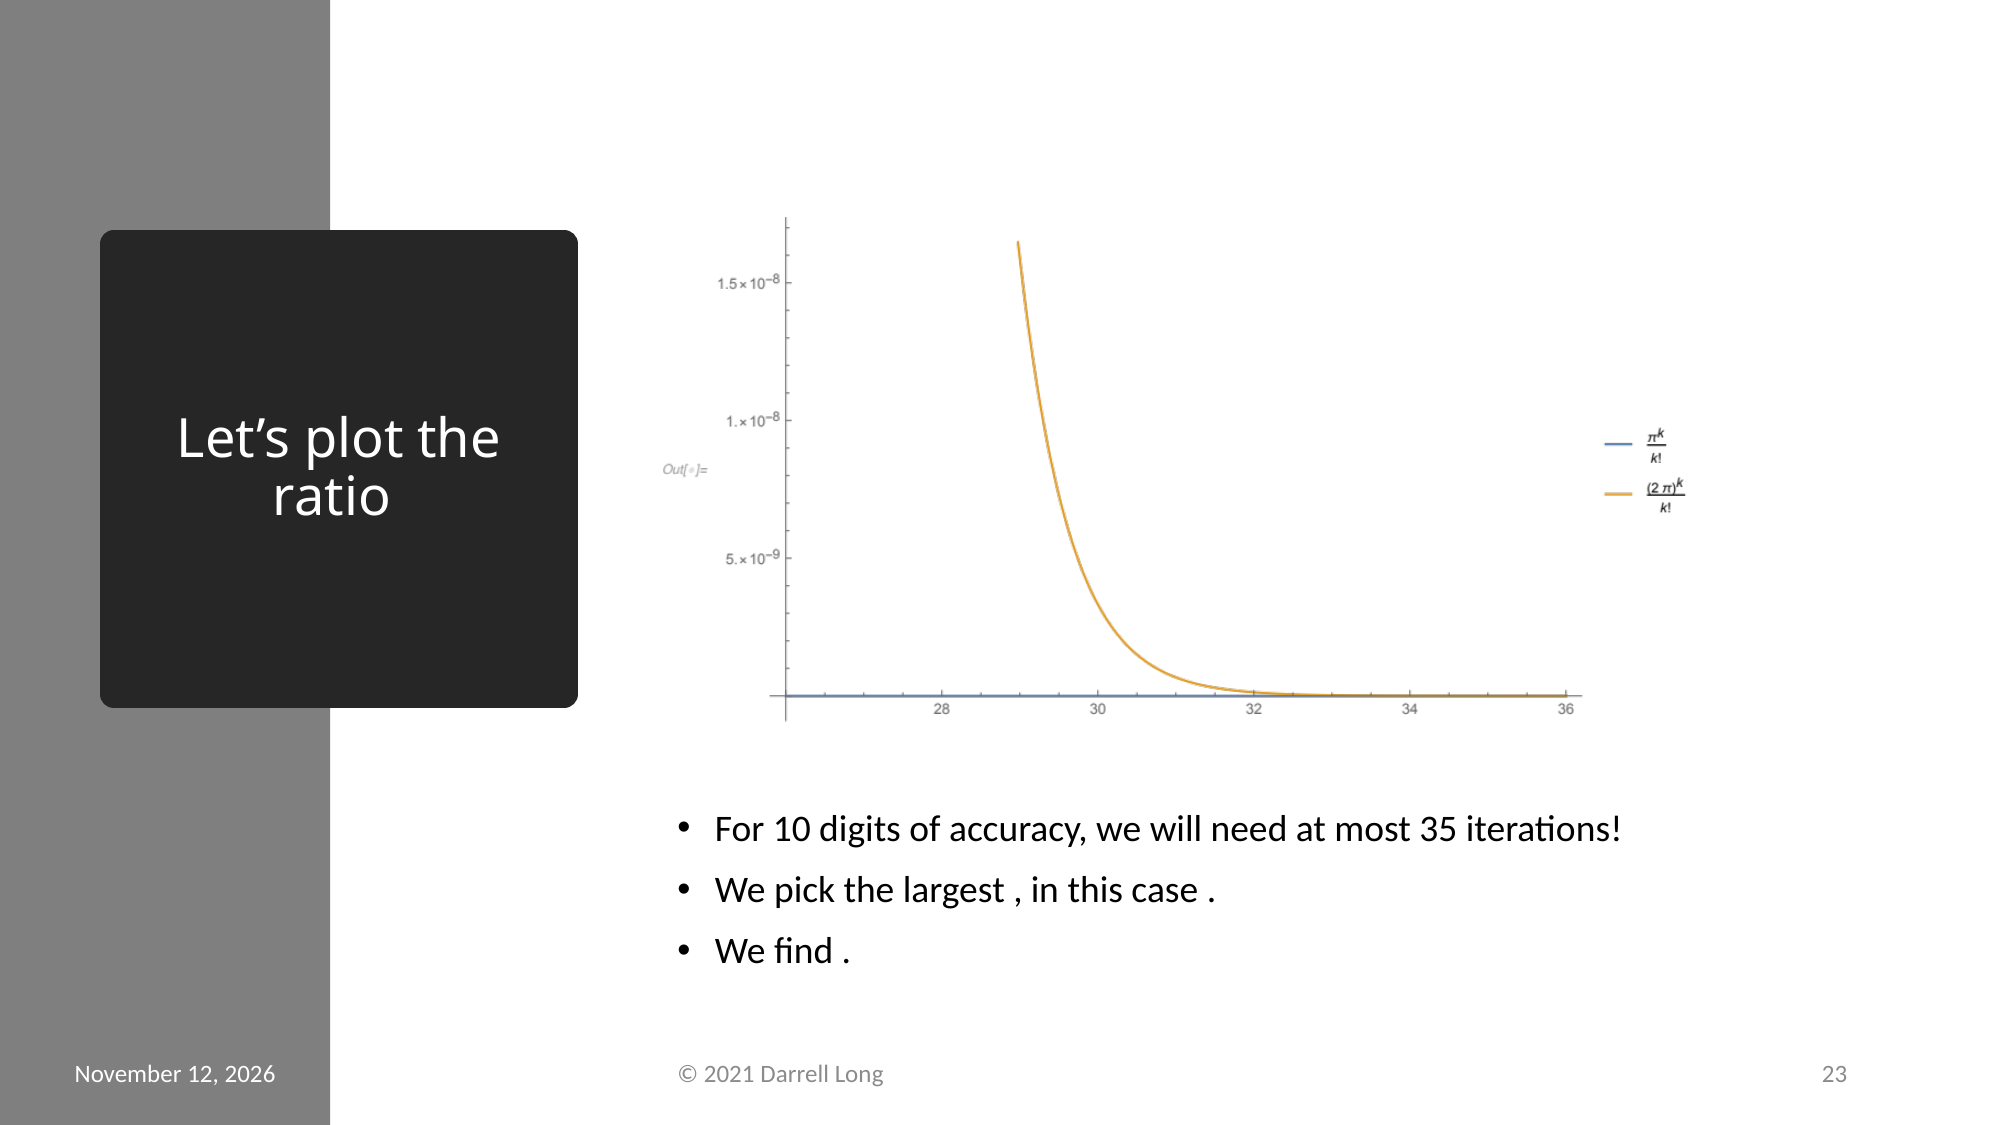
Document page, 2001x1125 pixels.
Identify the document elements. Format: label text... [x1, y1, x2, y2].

slide_number 23 [1621, 1042, 1863, 1103]
picture [662, 215, 1694, 723]
footer © 2021 Darrell Long [662, 1042, 1458, 1103]
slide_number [39, 1042, 312, 1103]
text_box [0, 0, 331, 1125]
